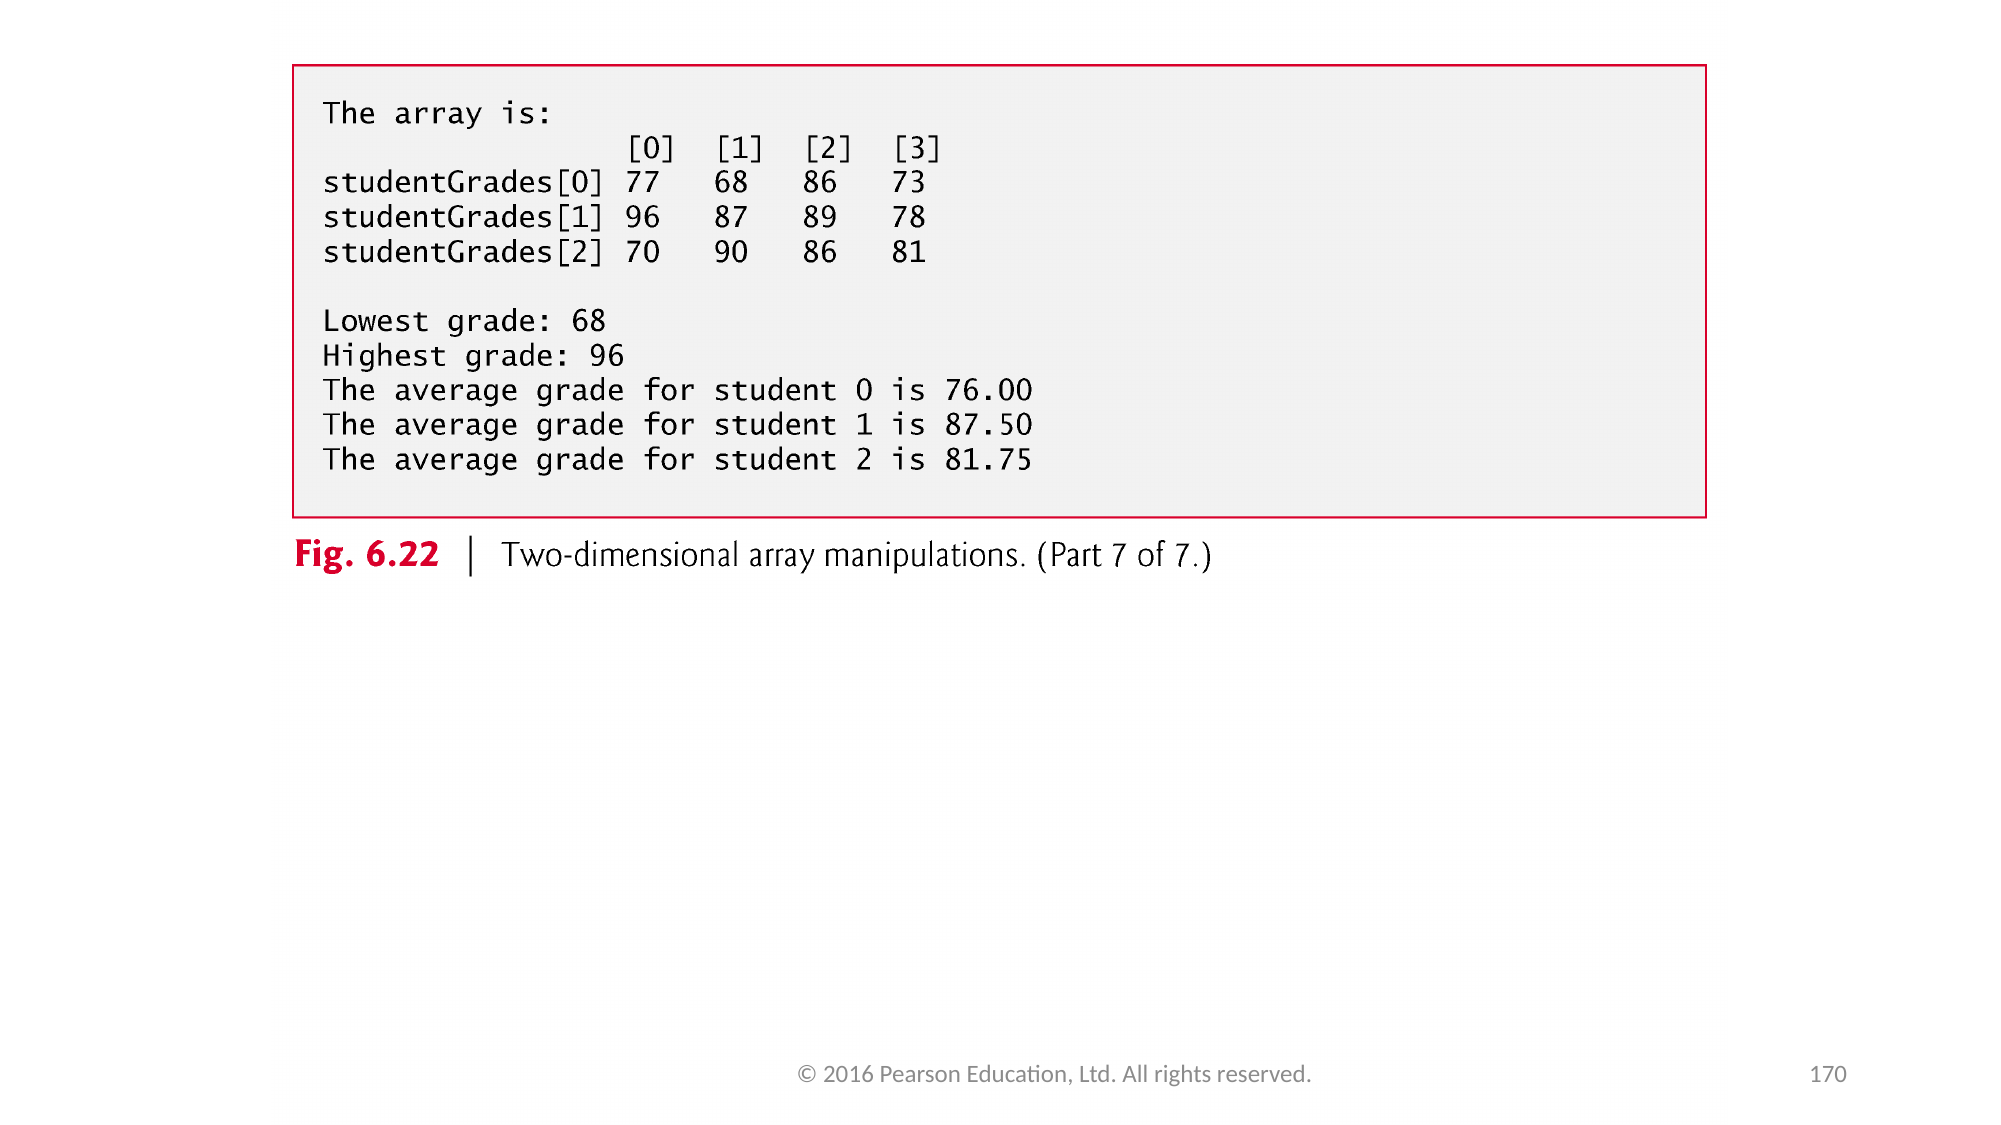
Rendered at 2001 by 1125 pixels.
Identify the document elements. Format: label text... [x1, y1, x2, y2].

picture [271, 0, 1728, 1125]
slide_number 170 [1728, 1042, 1863, 1103]
